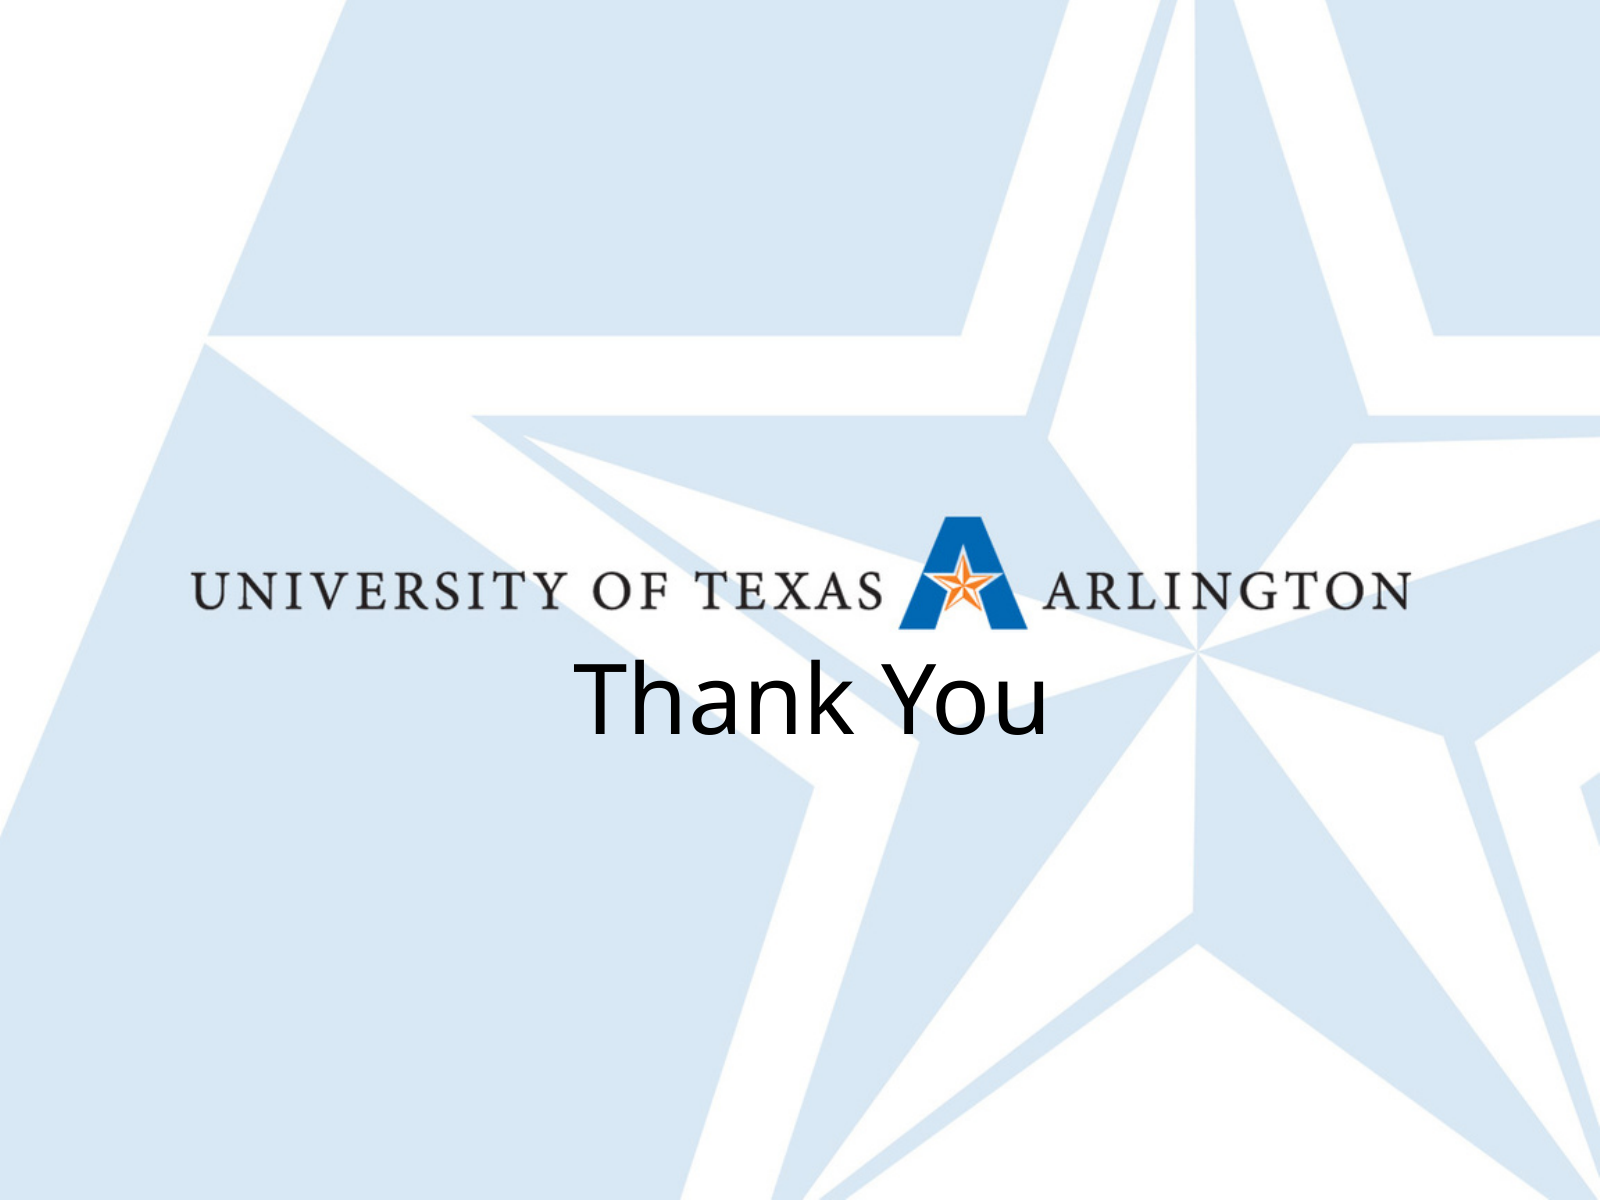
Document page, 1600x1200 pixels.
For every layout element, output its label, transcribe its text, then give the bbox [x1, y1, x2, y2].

text_box Thank You [107, 636, 1518, 755]
text_box [0, 0, 1600, 1200]
